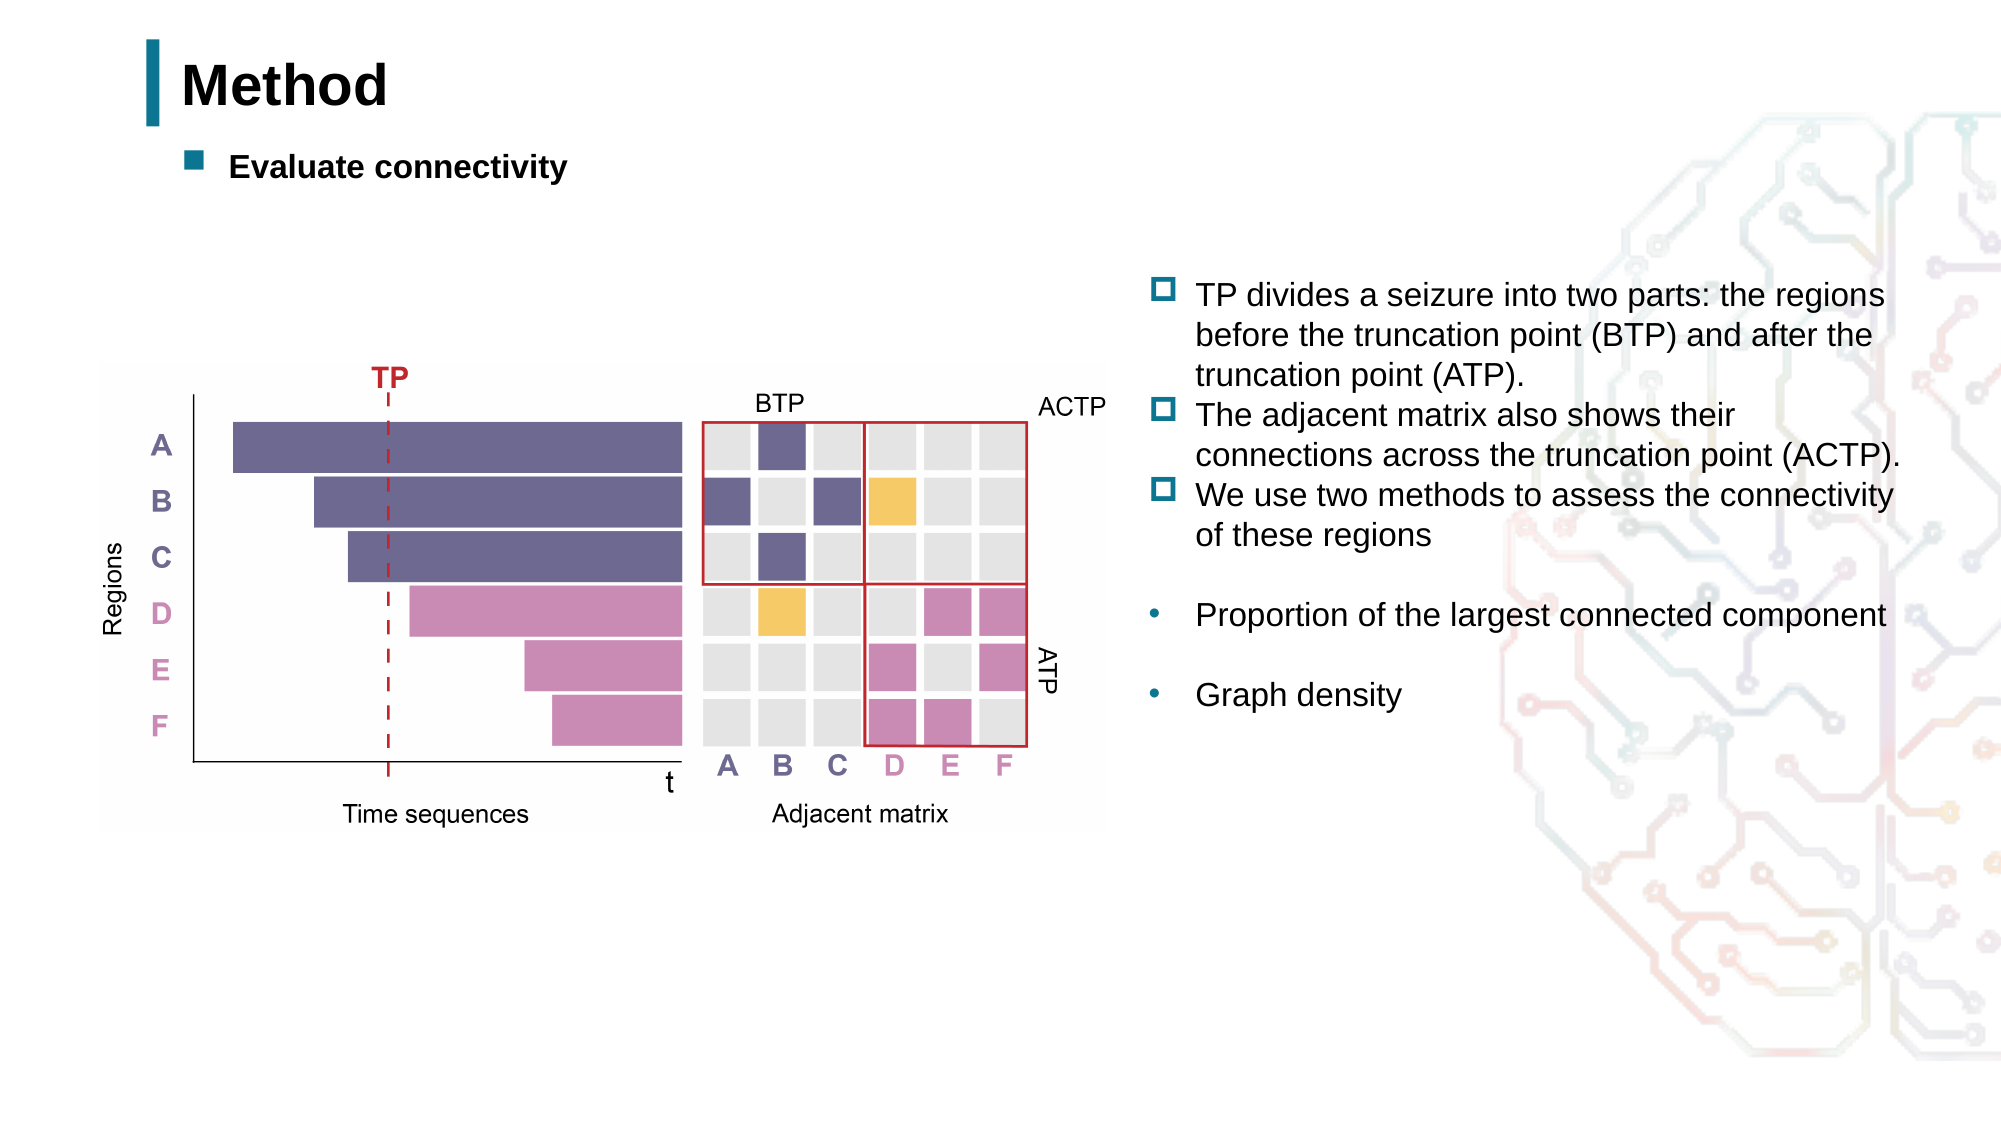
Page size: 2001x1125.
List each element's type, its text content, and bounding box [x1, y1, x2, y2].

text_box [145, 38, 160, 127]
picture [99, 362, 1106, 831]
text_box Method [166, 39, 528, 125]
text_box Evaluate connectivity [166, 137, 1022, 192]
